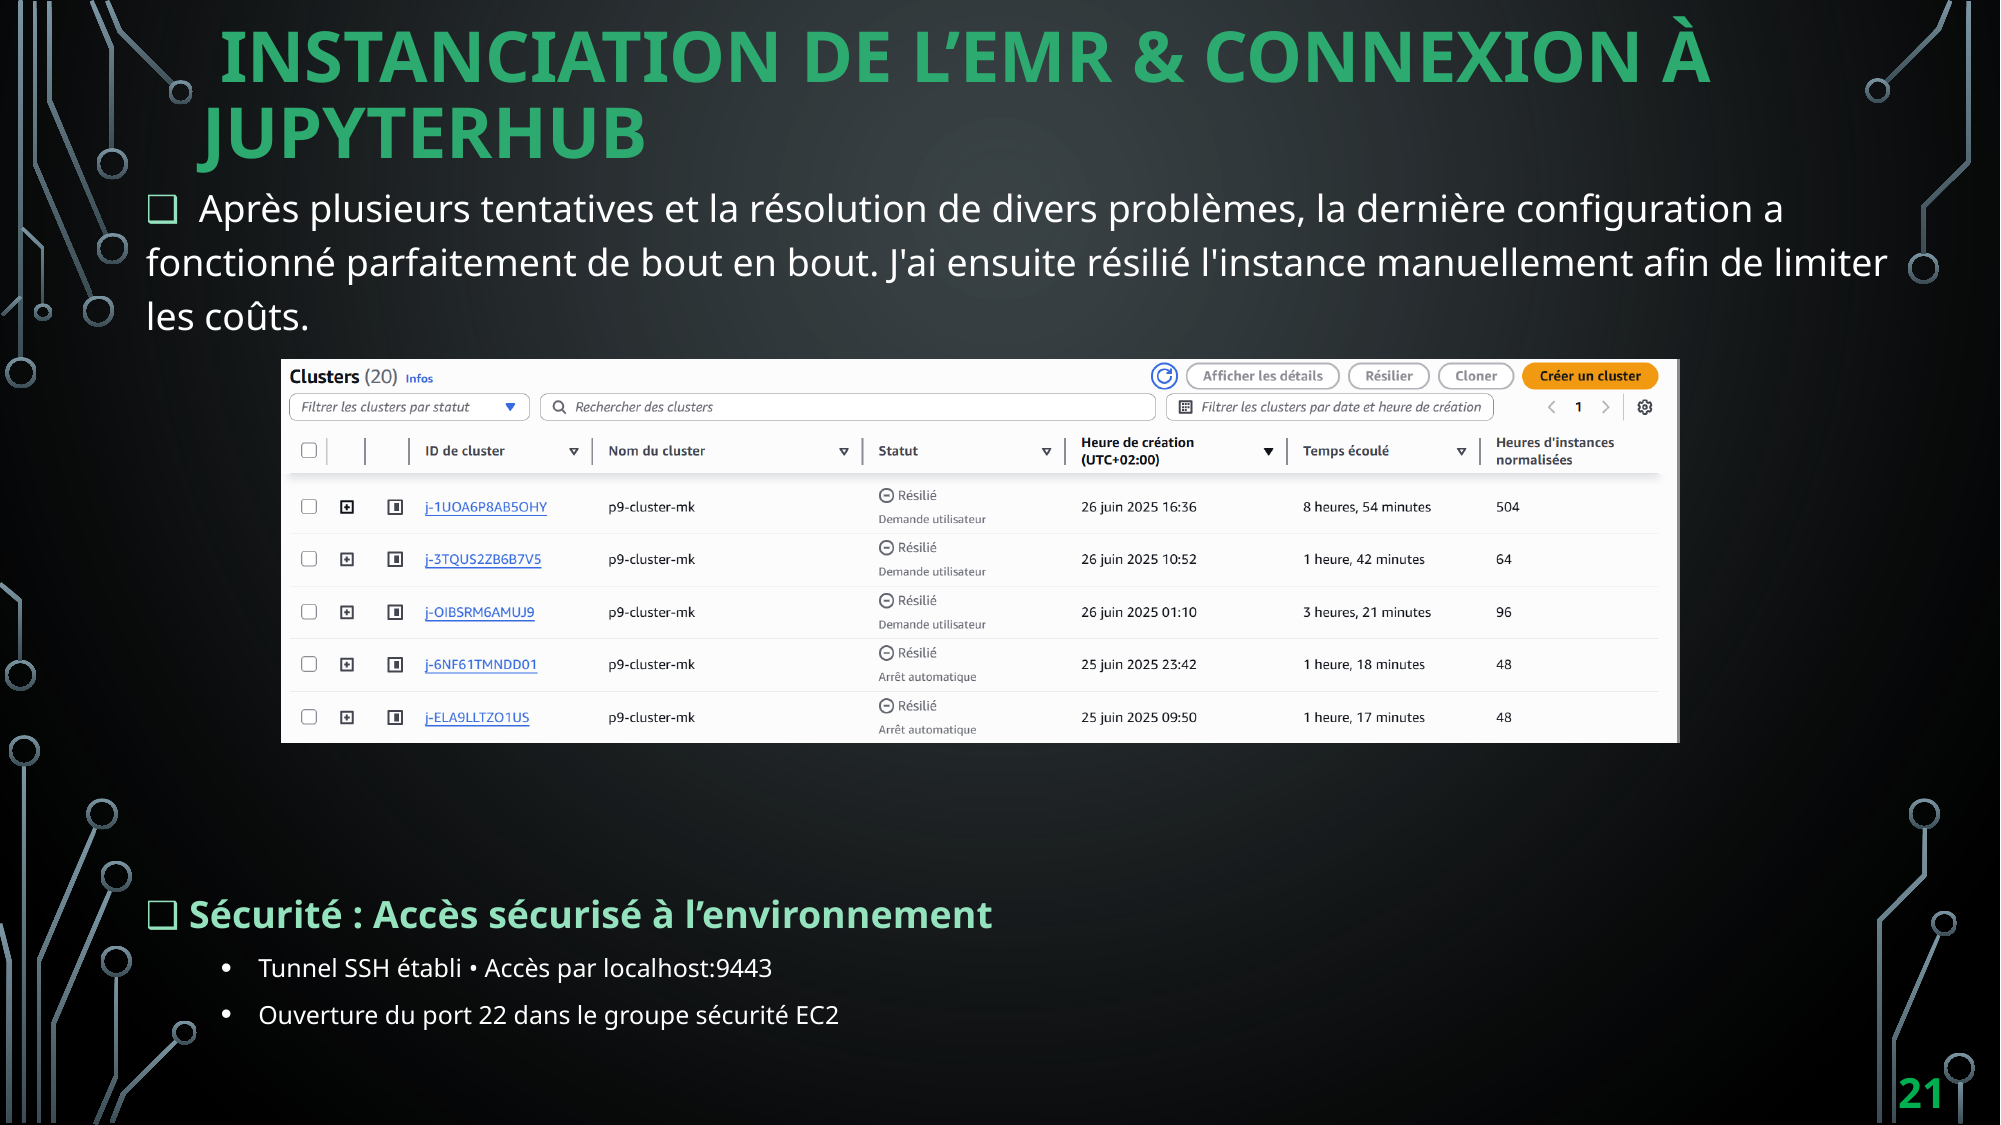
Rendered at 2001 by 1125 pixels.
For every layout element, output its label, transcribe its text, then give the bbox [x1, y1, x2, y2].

slide_number 21 [1834, 1065, 1962, 1125]
picture [281, 359, 1680, 743]
list ❑ Après plusieurs tentatives et la résolution de divers problèmes, la dernière configuration a fonctionné parfaitement de bout en bout. J'ai ensuite résilié l'instance manuellement afin de limiter les coûts. ❑ Sécurité : Accès sécurisé à l’environnement Tunnel SSH établi • Accès par localhost:9443 Ouverture du port 22 dans le groupe sécurité EC2 [130, 168, 1909, 1111]
title Instanciation de l’EMR & Connexion à JupyterHub [187, 14, 1854, 168]
